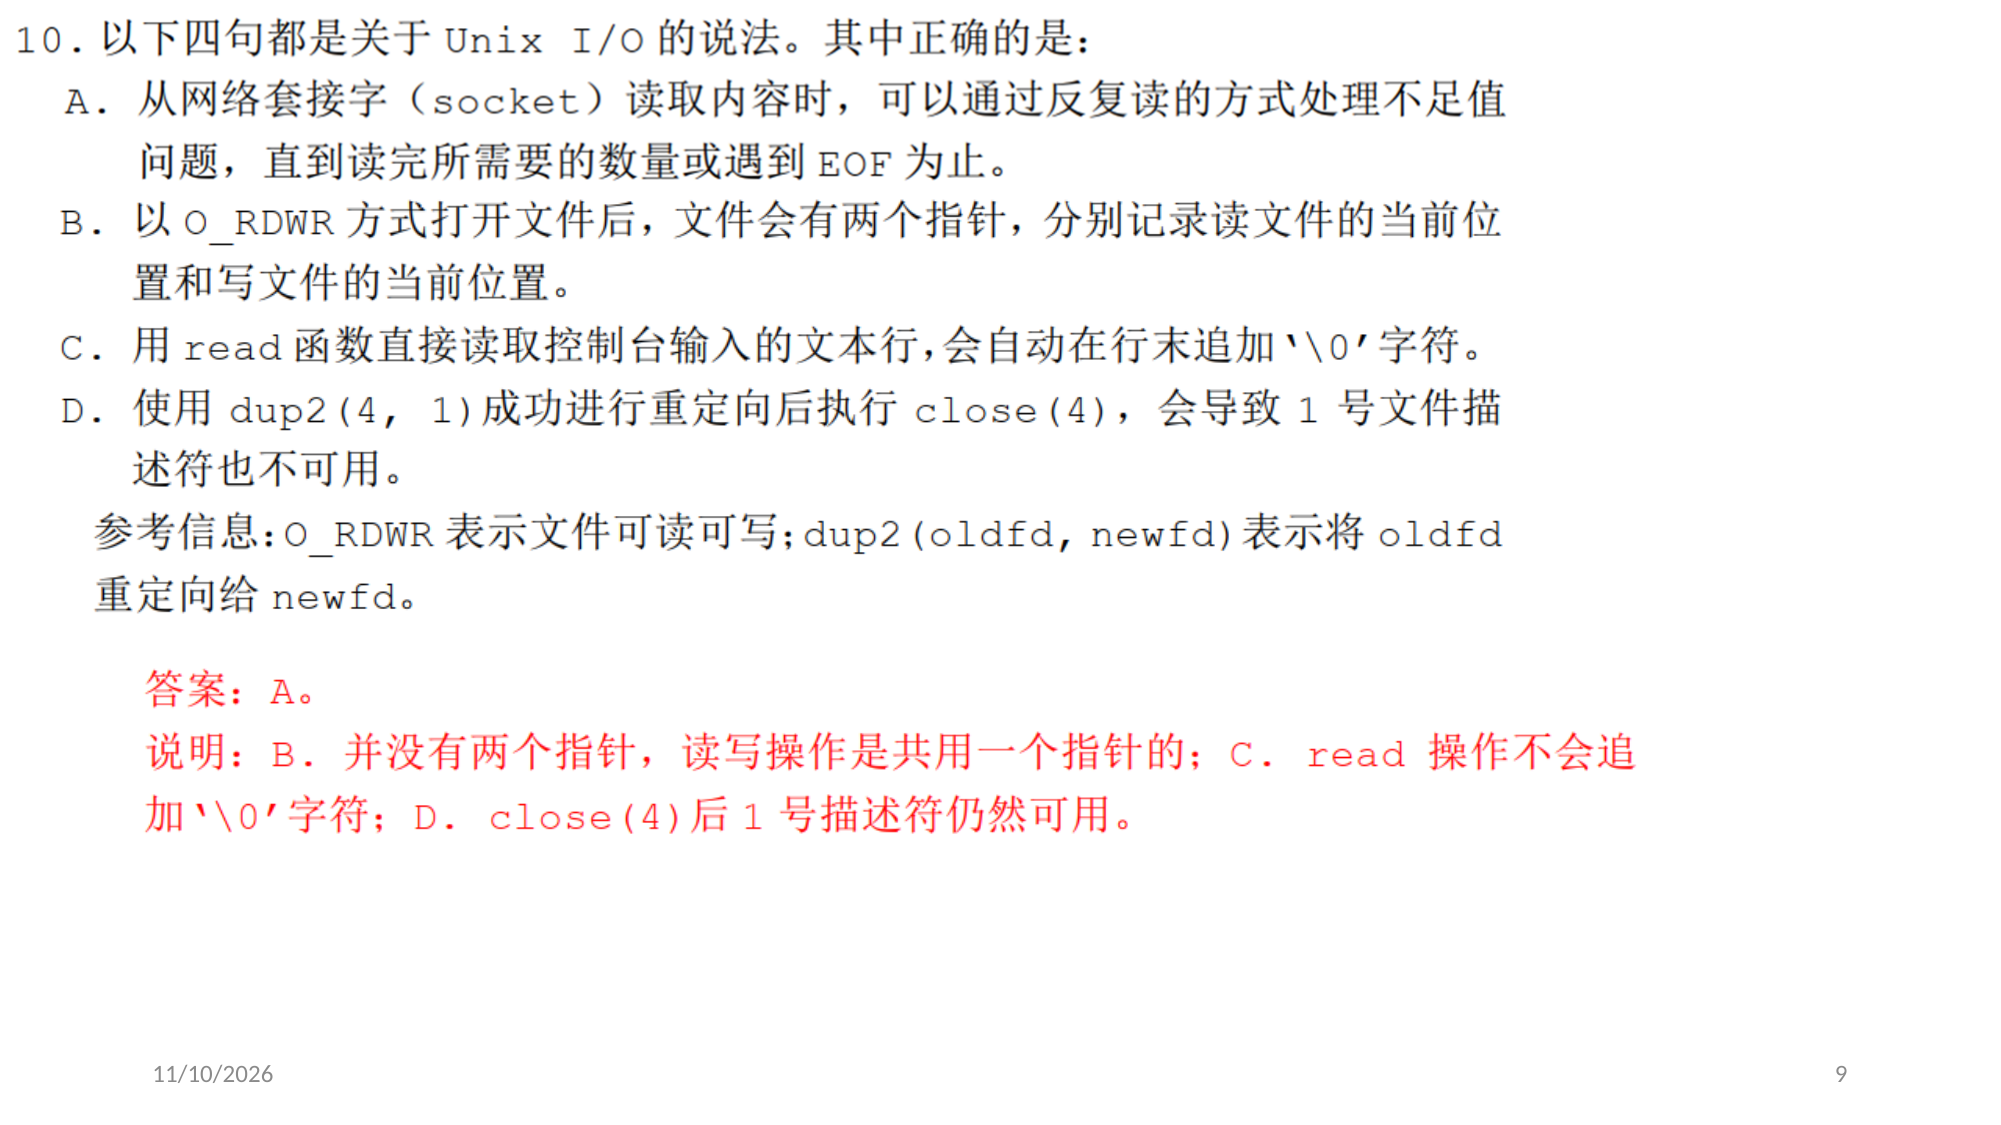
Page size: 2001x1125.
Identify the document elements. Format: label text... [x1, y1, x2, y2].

slide_number 9 [1412, 1042, 1863, 1103]
picture [124, 666, 1655, 882]
picture [0, 0, 1534, 620]
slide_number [137, 1042, 588, 1103]
